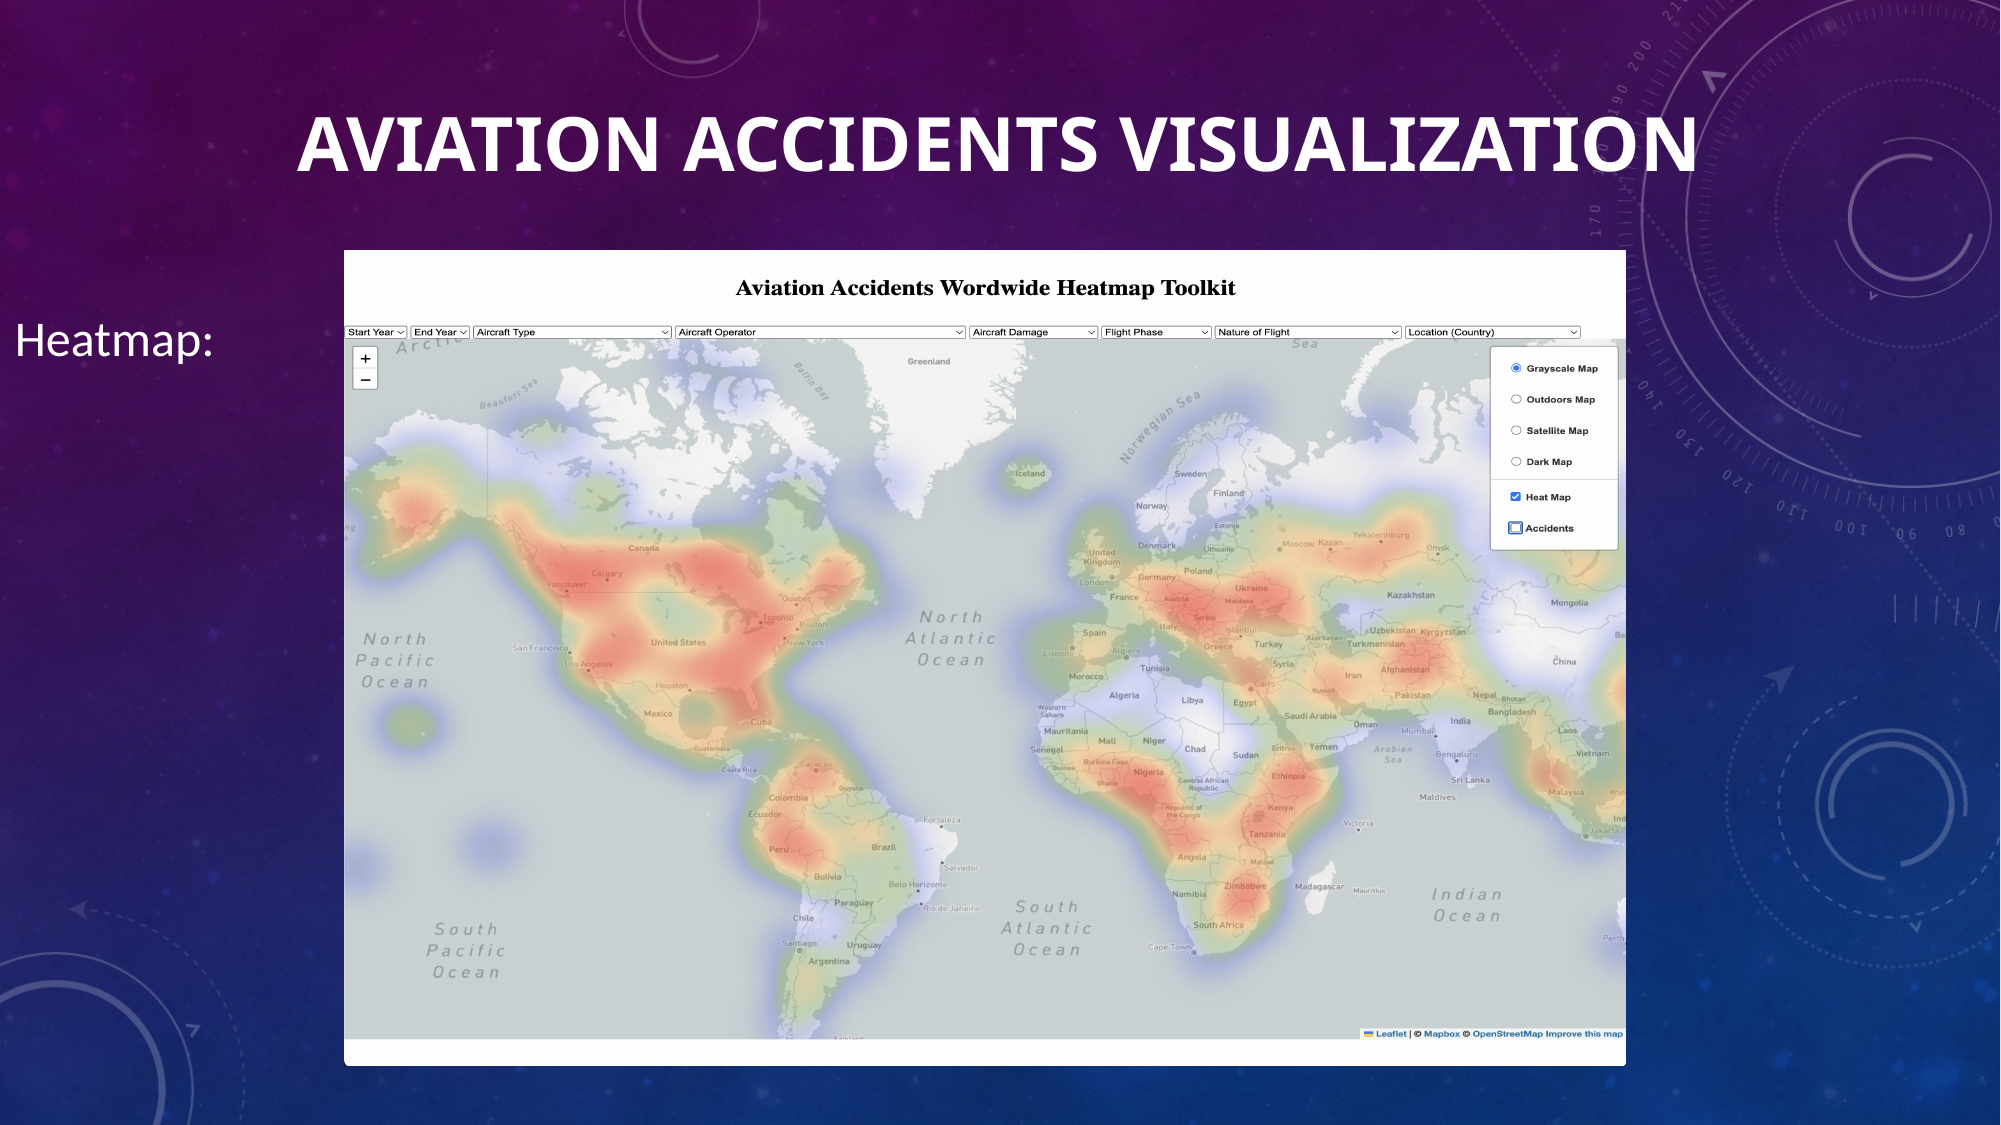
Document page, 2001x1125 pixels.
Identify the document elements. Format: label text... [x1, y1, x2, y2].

text_box Heatmap: [0, 299, 319, 374]
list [344, 250, 1626, 1066]
picture [0, 0, 2001, 1125]
title Aviation Accidents Visualization [137, 59, 1863, 225]
